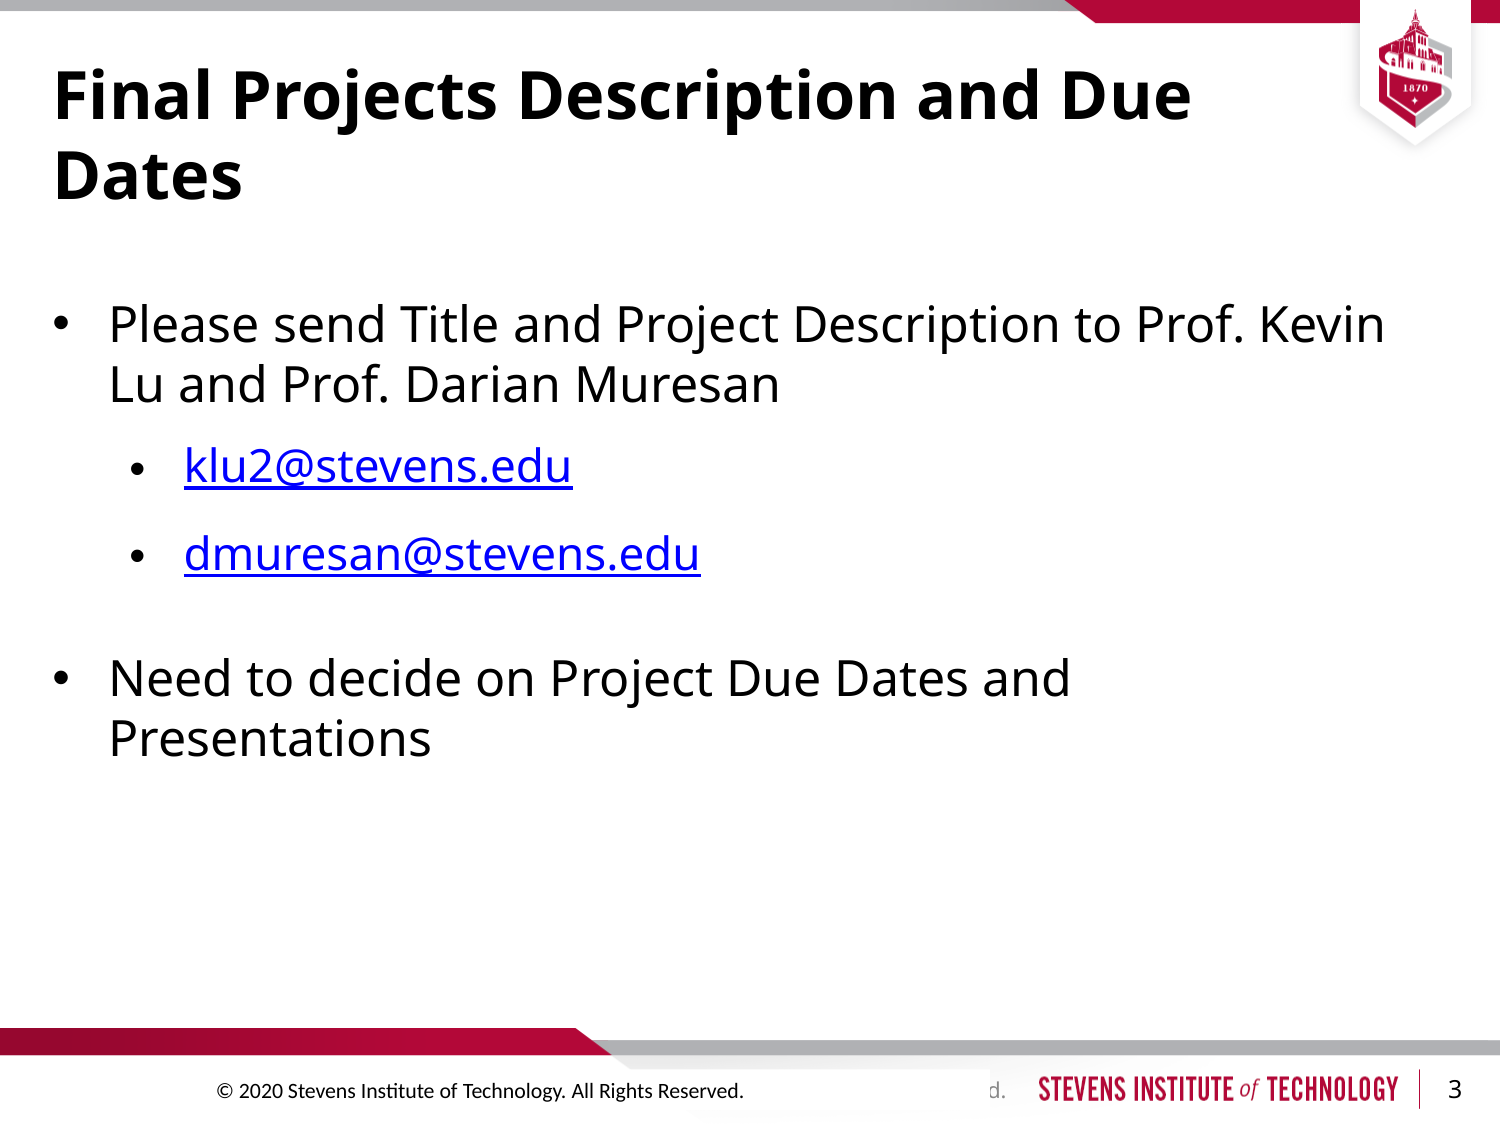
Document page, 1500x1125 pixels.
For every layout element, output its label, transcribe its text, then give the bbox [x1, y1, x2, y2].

text_box 3 [1433, 1065, 1500, 1104]
picture [0, 1028, 1500, 1125]
title Final Projects Description and Due Dates [37, 45, 1338, 209]
footer © 2020 Stevens Institute of Technology. All Rights Reserved. [200, 1069, 990, 1111]
picture [0, 0, 1500, 160]
list Please send Title and Project Description to Prof. Kevin Lu and Prof. Darian Muresan klu2@stevens.edu dmuresan@stevens.edu Need to decide on Project Due Dates and Presentations [37, 284, 1410, 961]
